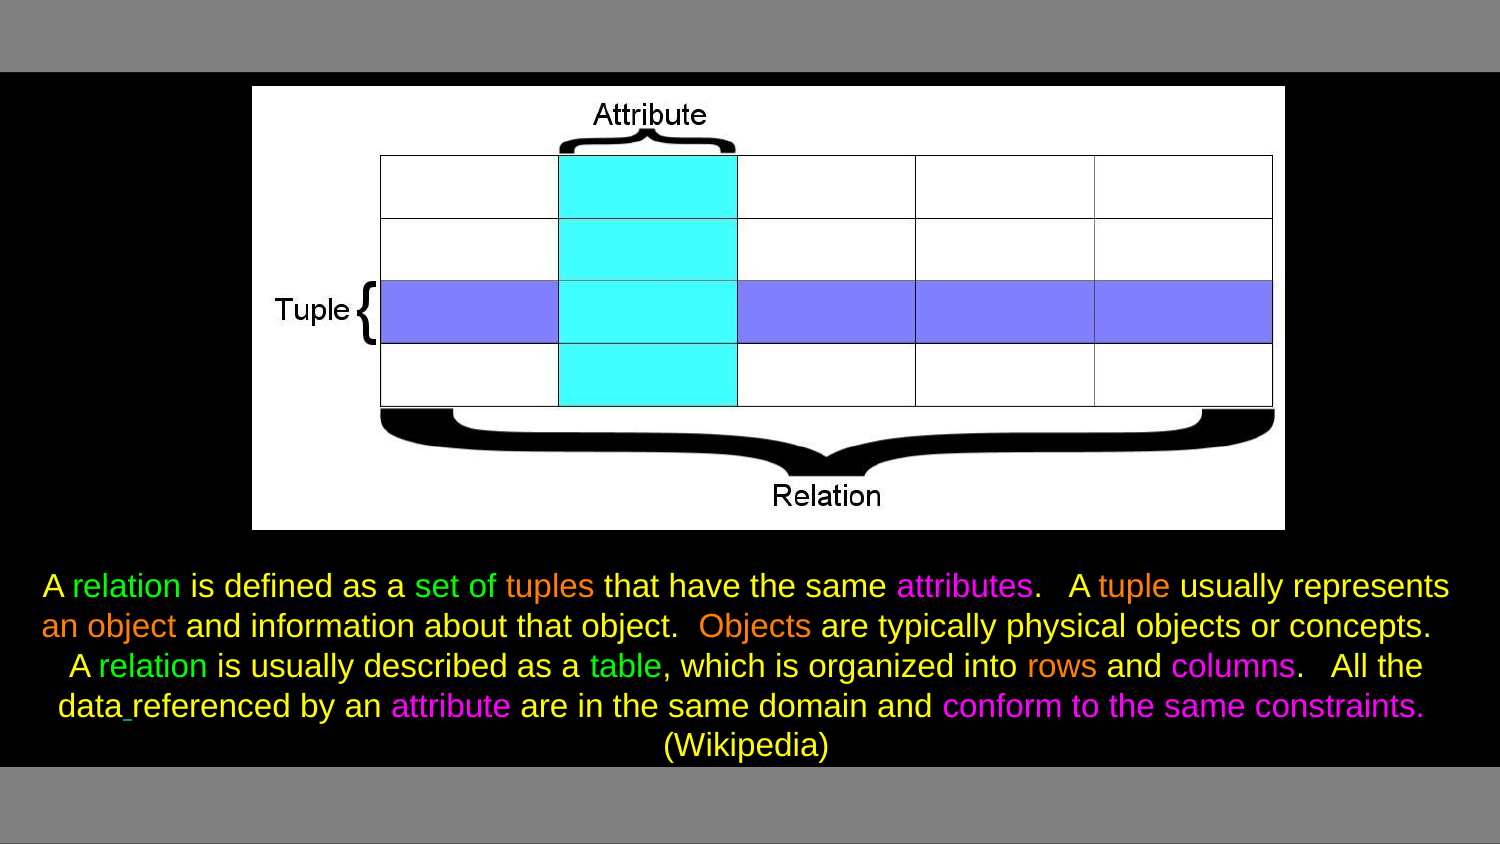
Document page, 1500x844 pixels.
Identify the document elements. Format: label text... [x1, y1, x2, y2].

picture [252, 85, 1286, 530]
text_box A relation is defined as a set of tuples that have the same attributes. A tuple usually represents an object and information about that object. Objects are typically physical objects or concepts. A relation is usually described as a table, which is organized into rows and columns. All the data referenced by an attribute are in the same domain and conform to the same constraints. (Wikipedia) [36, 538, 1457, 789]
